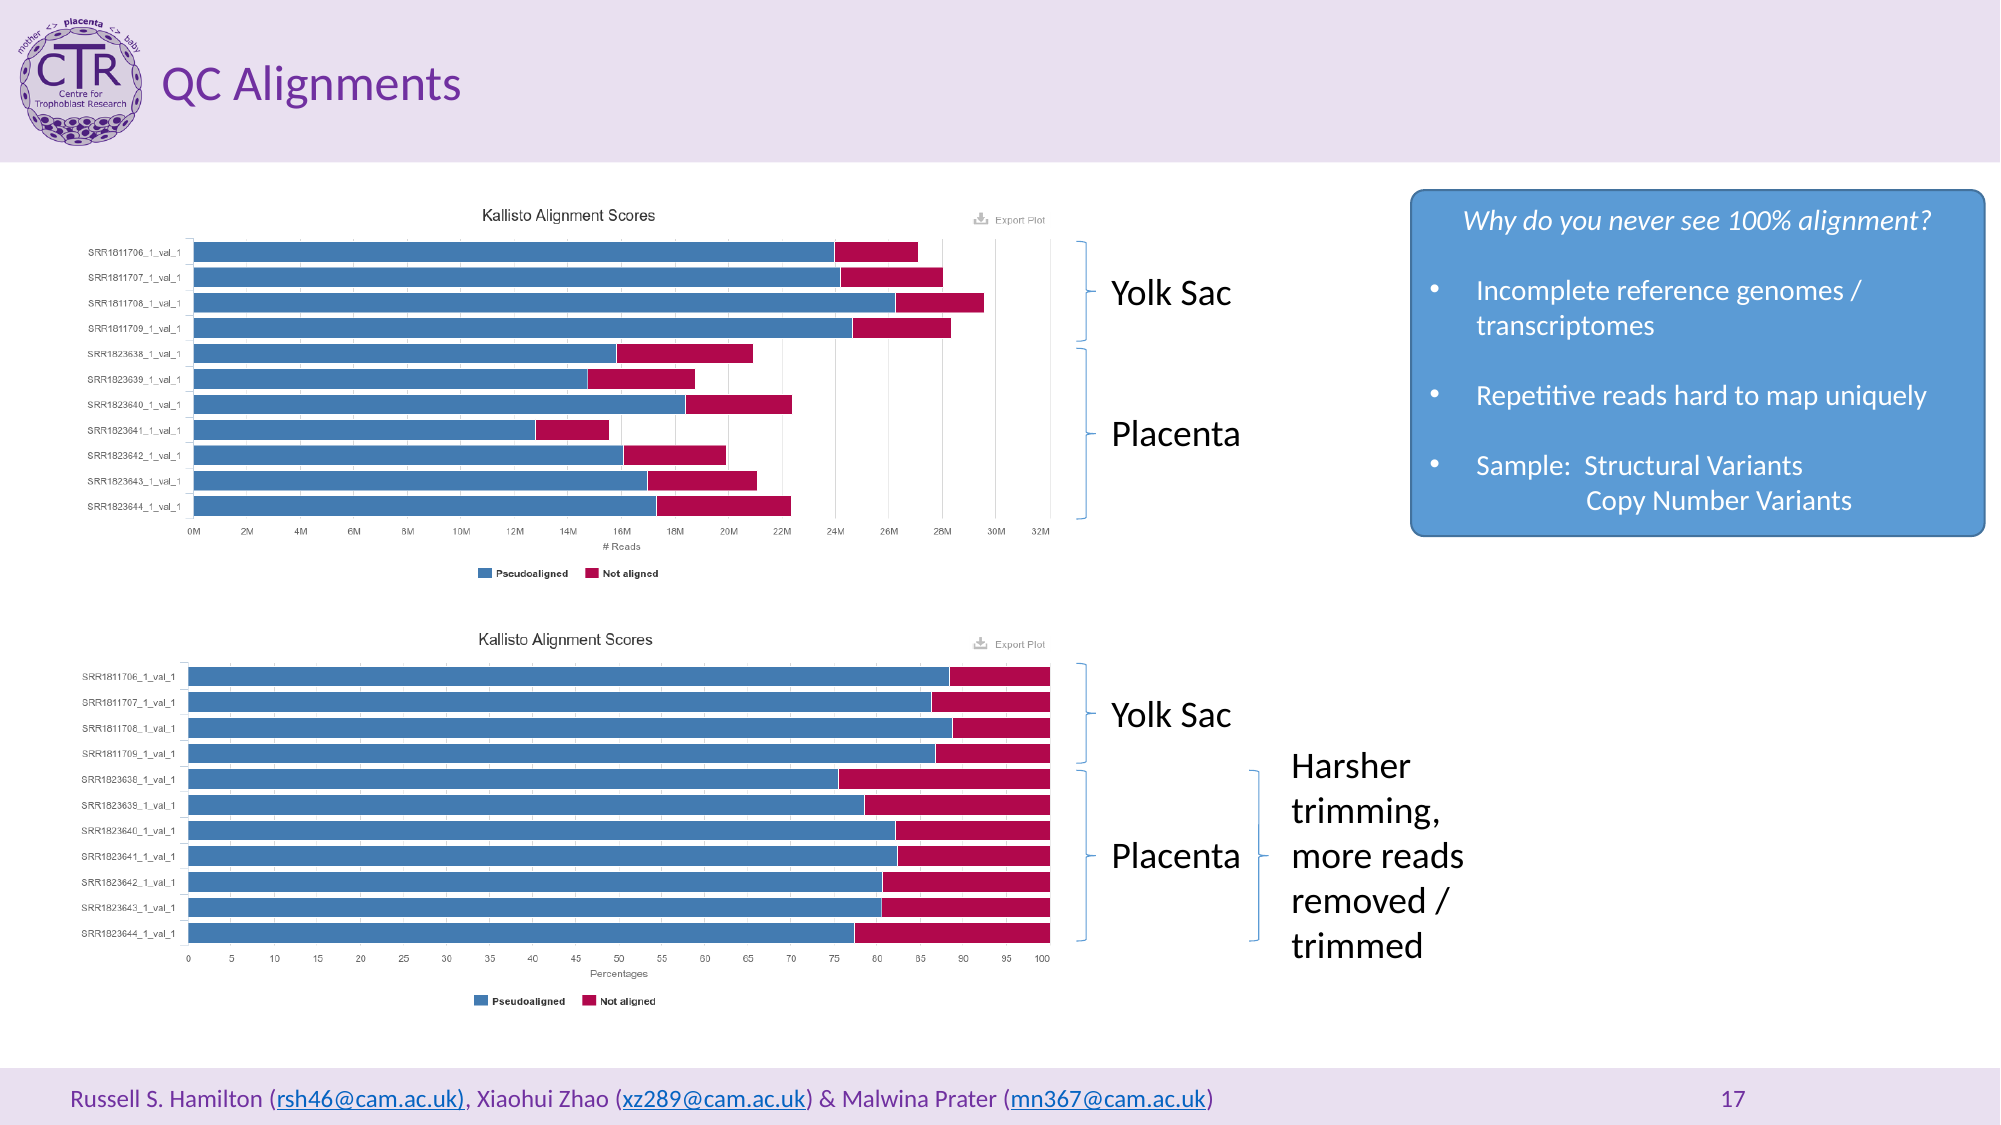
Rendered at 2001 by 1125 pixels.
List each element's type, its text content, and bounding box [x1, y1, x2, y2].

text_box Placenta [1096, 401, 1257, 462]
text_box Harsher trimming, more reads removed / trimmed [1276, 733, 1545, 974]
picture [72, 626, 1056, 1011]
text_box Russell S. Hamilton (rsh46@cam.ac.uk), Xiaohui Zhao (xz289@cam.ac.uk) & Malwina Prater (mn367@cam.ac.uk) 17 [55, 1074, 1910, 1120]
text_box [1249, 769, 1269, 942]
text_box Yolk Sac [1096, 260, 1247, 321]
text_box [1076, 662, 1096, 764]
text_box [1076, 769, 1096, 942]
text_box Yolk Sac [1096, 682, 1247, 743]
text_box Why do you never see 100% alignment? Incomplete reference genomes / transcriptomes Repetitive reads hard to map uniquely Sample: Structural Variants Copy Number Variants [1410, 189, 1986, 538]
text_box QC Alignments [146, 43, 477, 118]
text_box [1076, 347, 1096, 520]
picture [11, 16, 146, 146]
text_box Placenta [1096, 823, 1249, 884]
text_box [0, 1067, 2000, 1125]
picture [79, 201, 1056, 585]
text_box [0, 0, 2000, 163]
text_box [1076, 240, 1096, 342]
